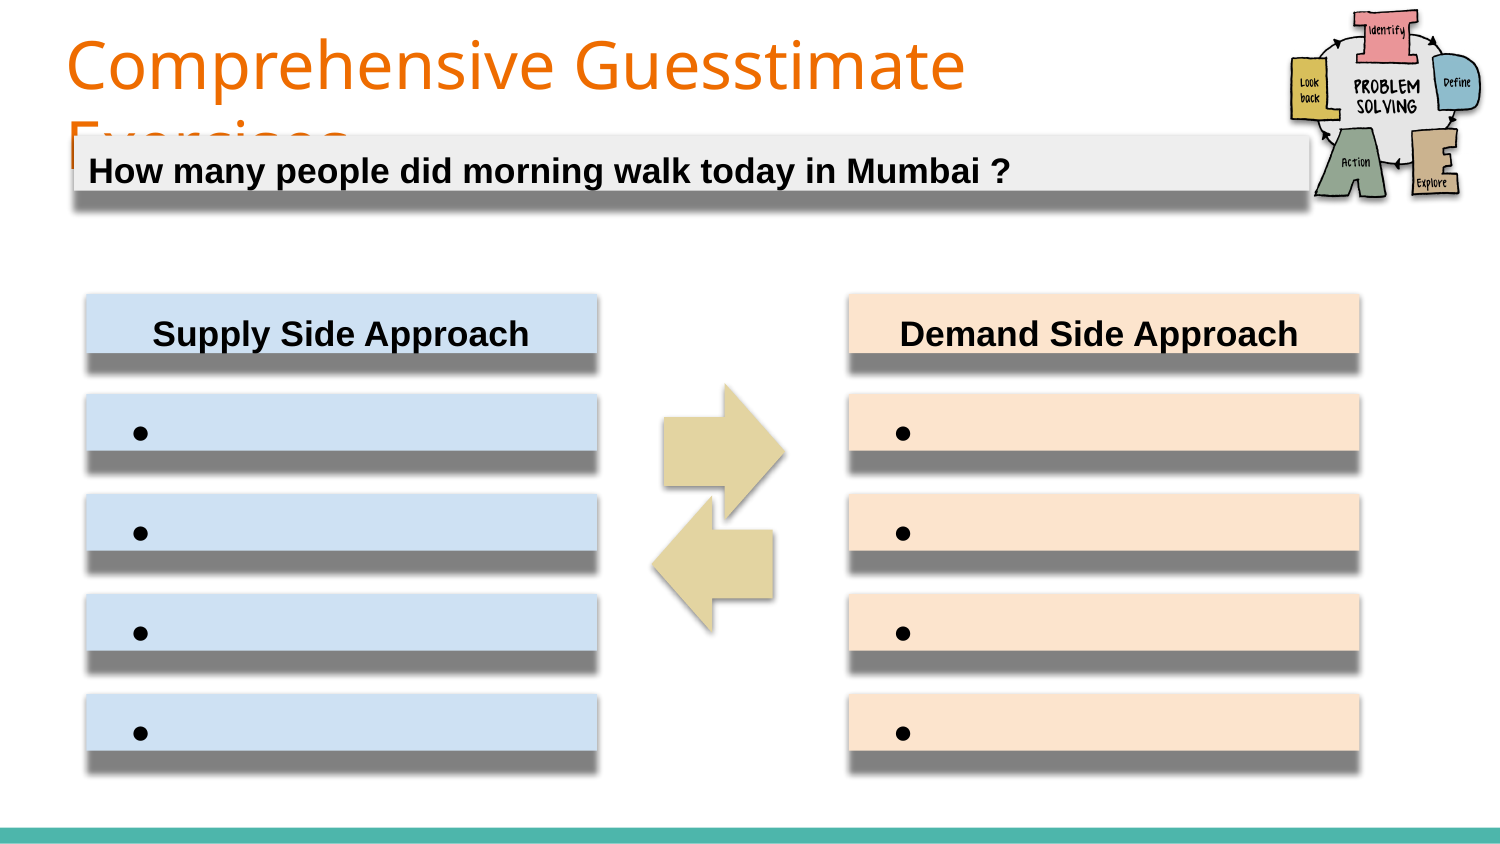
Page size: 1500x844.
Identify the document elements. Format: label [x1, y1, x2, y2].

text_box [641, 376, 795, 646]
picture [839, 587, 1369, 685]
picture [76, 487, 607, 585]
picture [839, 687, 1369, 785]
picture [76, 587, 607, 685]
text_box [64, 2, 1490, 222]
picture [839, 387, 1369, 485]
picture [76, 287, 607, 385]
picture [839, 287, 1369, 385]
picture [839, 487, 1369, 585]
picture [76, 387, 607, 485]
picture [76, 687, 607, 785]
